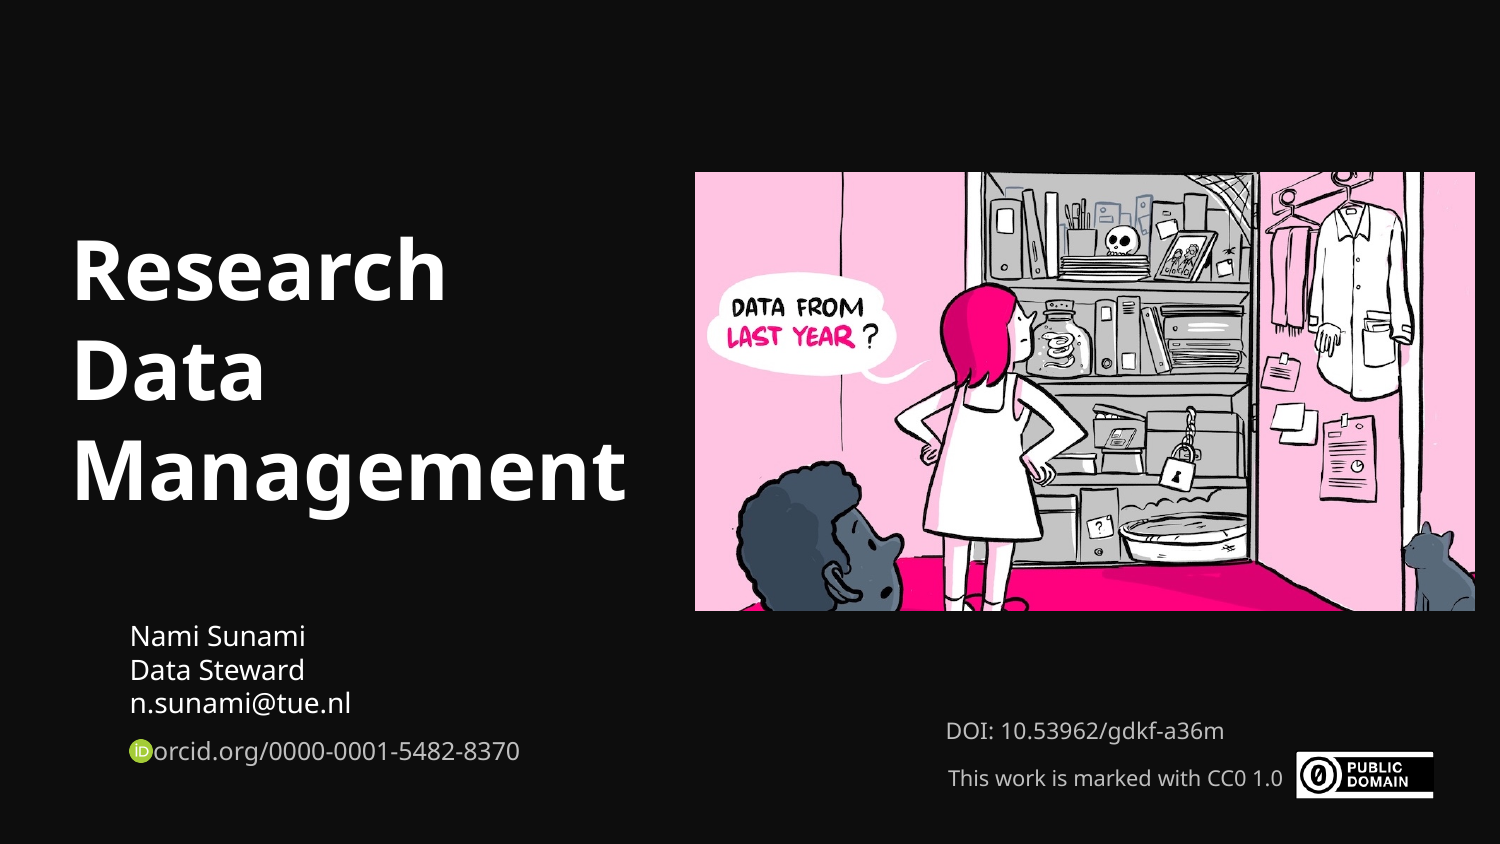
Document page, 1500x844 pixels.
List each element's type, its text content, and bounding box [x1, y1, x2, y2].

text_box DOI: 10.53962/gdkf-a36m [925, 706, 1246, 758]
title Research Data Management [55, 285, 678, 449]
picture [1295, 750, 1434, 800]
picture [695, 172, 1476, 612]
text_box Nami Sunami Data Steward n.sunami@tue.nl [114, 610, 367, 727]
text_box This work is marked with CC0 1.0 [933, 757, 1295, 799]
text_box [129, 727, 534, 775]
